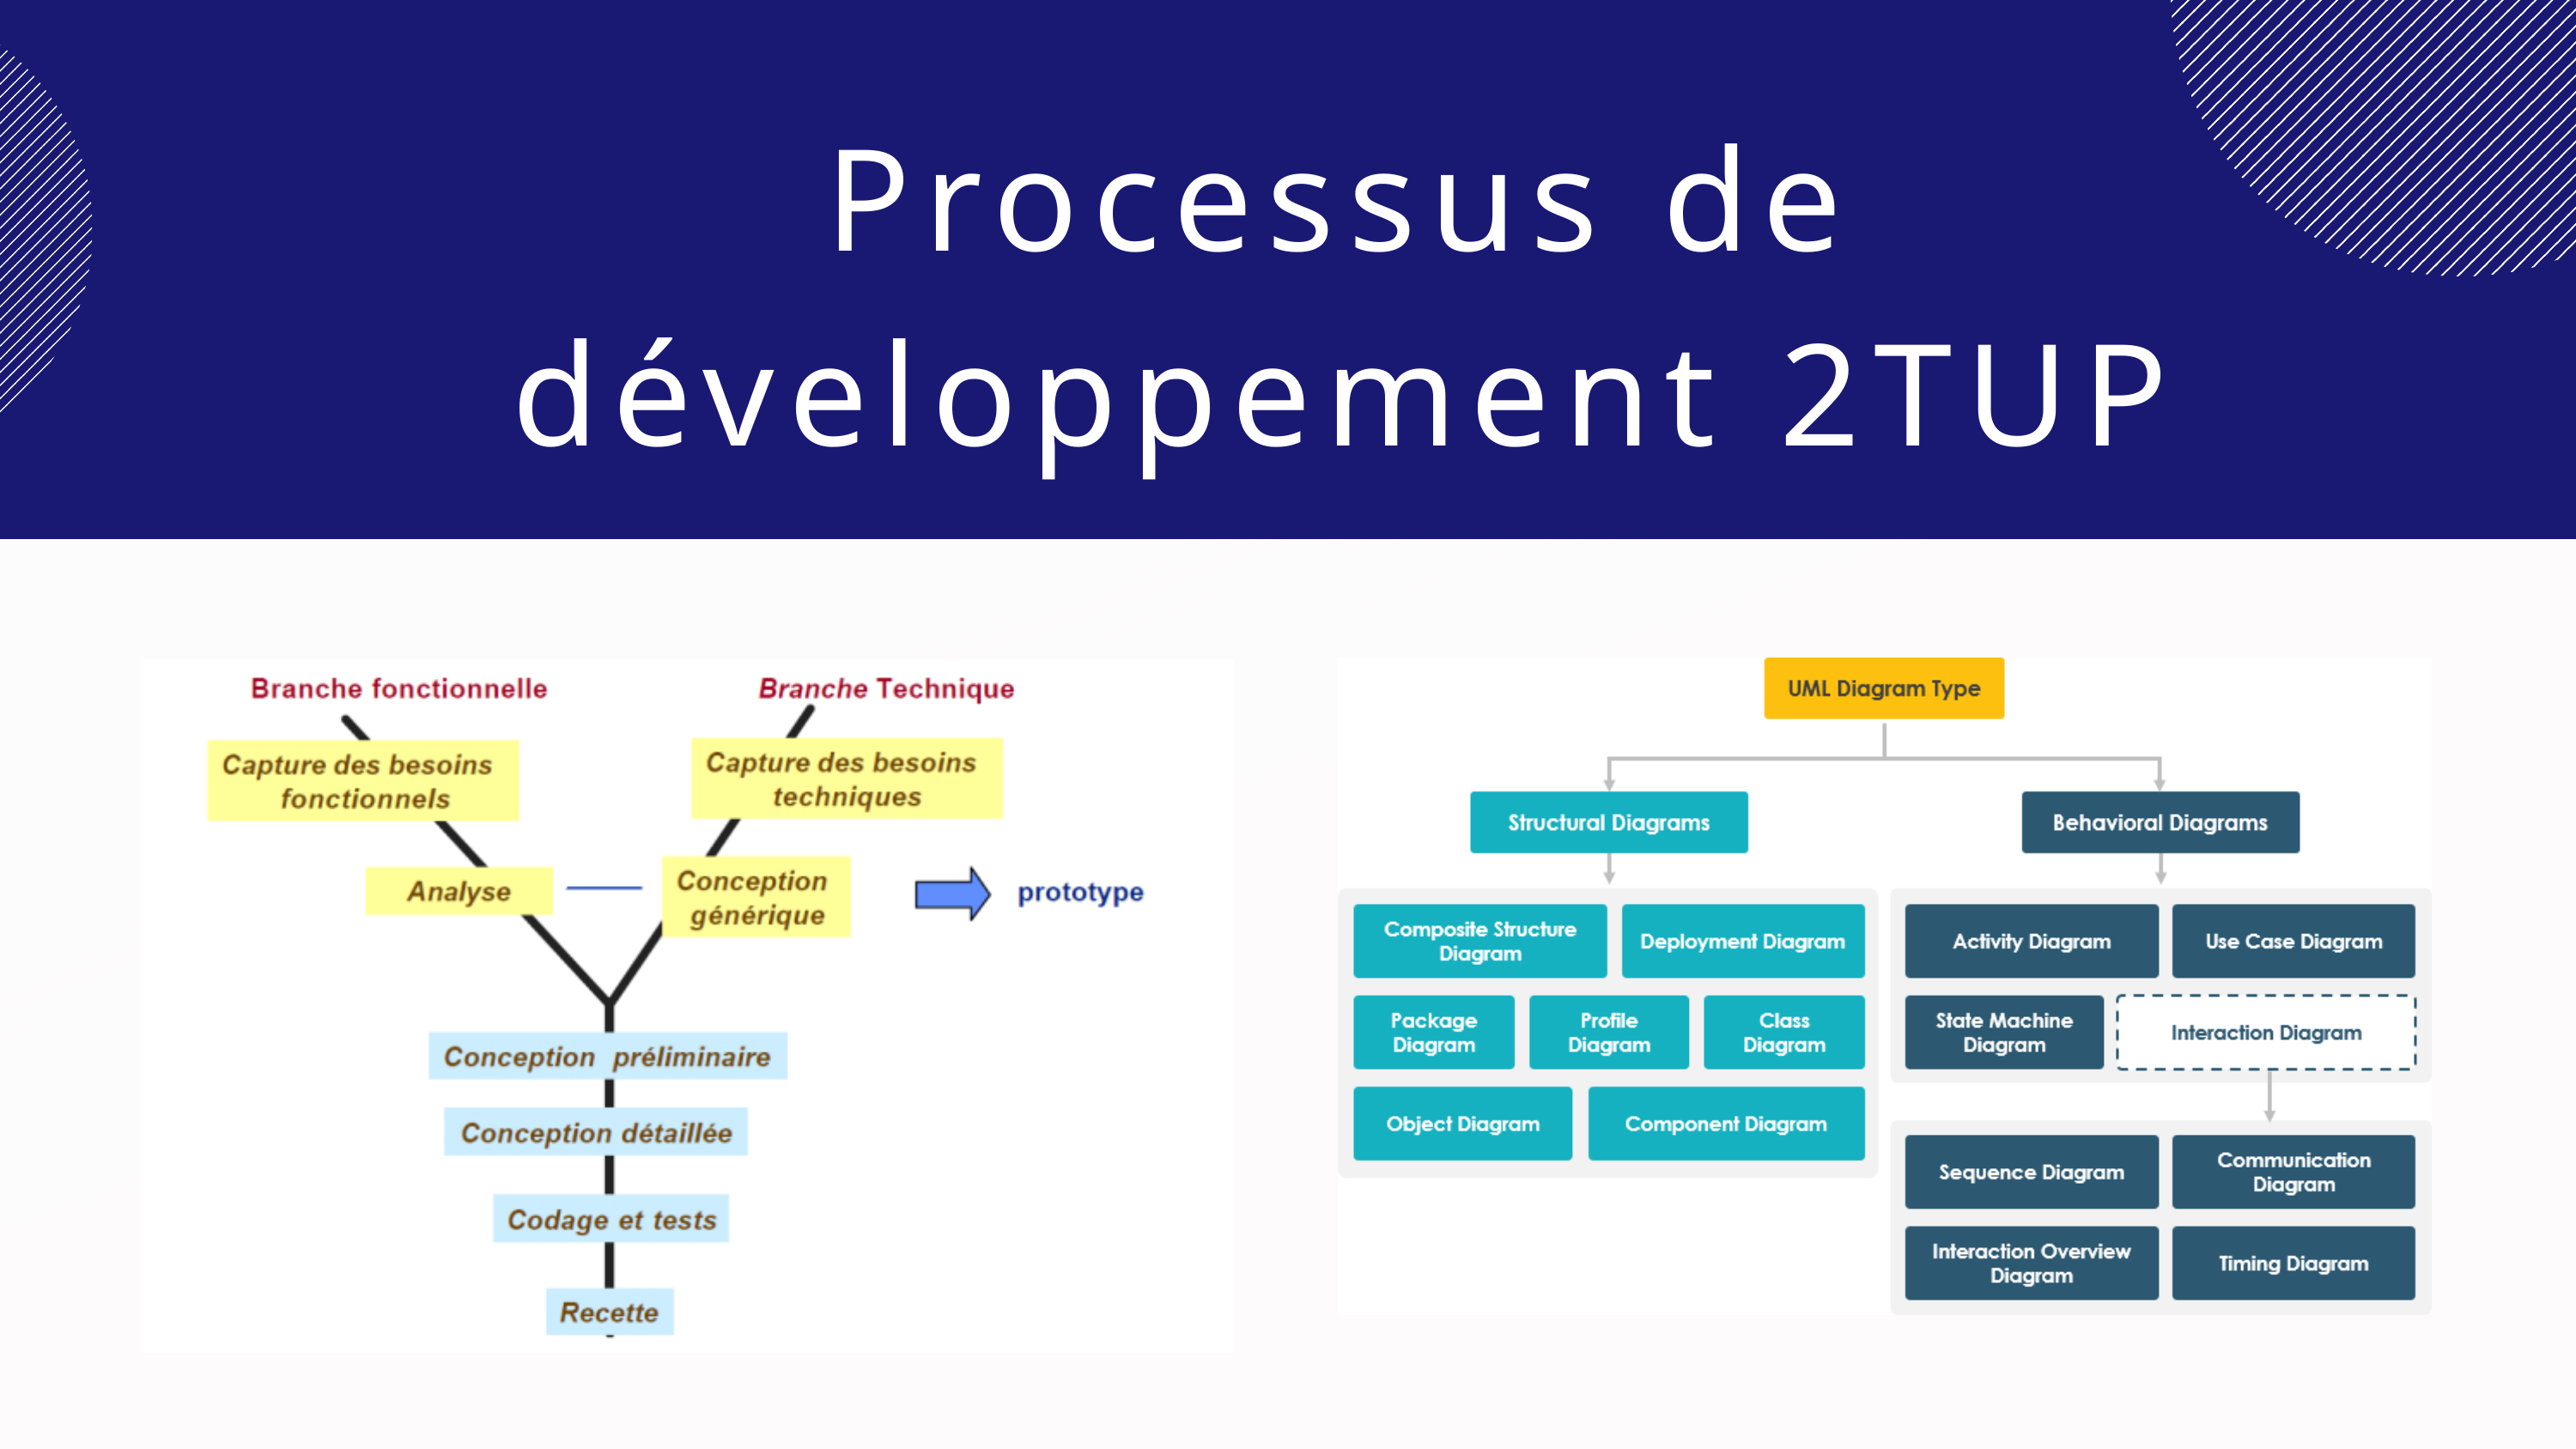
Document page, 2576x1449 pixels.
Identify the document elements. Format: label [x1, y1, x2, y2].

picture [1337, 657, 2433, 1316]
text_box [0, 0, 2576, 540]
text_box [0, 549, 2576, 1449]
picture [143, 659, 1235, 1353]
